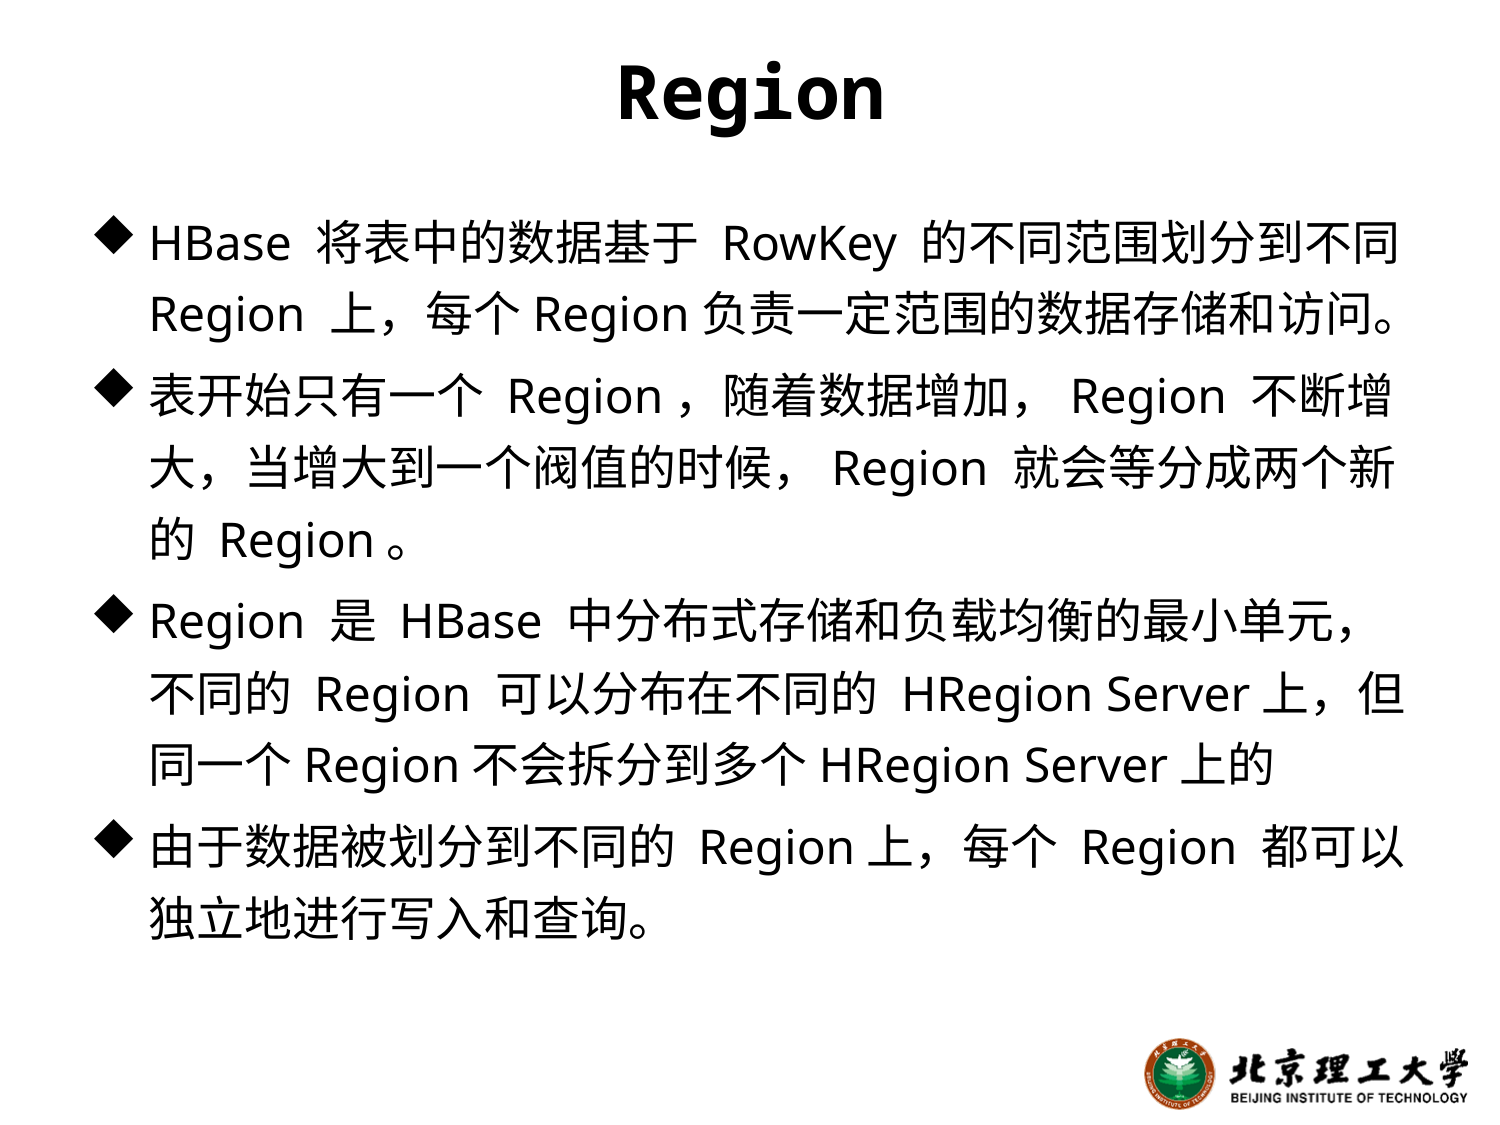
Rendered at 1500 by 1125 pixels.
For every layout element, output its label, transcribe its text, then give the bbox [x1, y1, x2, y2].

title Region [76, 17, 1425, 163]
picture [1144, 1038, 1468, 1110]
list HBase 将表中的数据基于 RowKey 的不同范围划分到不同 Region 上，每个Region负责一定范围的数据存储和访问。 表开始只有一个 Region，随着数据增加，Region 不断增大，当增大到一个阀值的时候，Region 就会等分成两个新的 Region。 Region 是 HBase 中分布式存储和负载均衡的最小单元，不同的 Region 可以分布在不同的 HRegion Server上，但同一个Region不会拆分到多个HRegion Server上的 由于数据被划分到不同的 Region上，每个 Region 都可以独立地进行写入和查询。 [75, 190, 1425, 1005]
